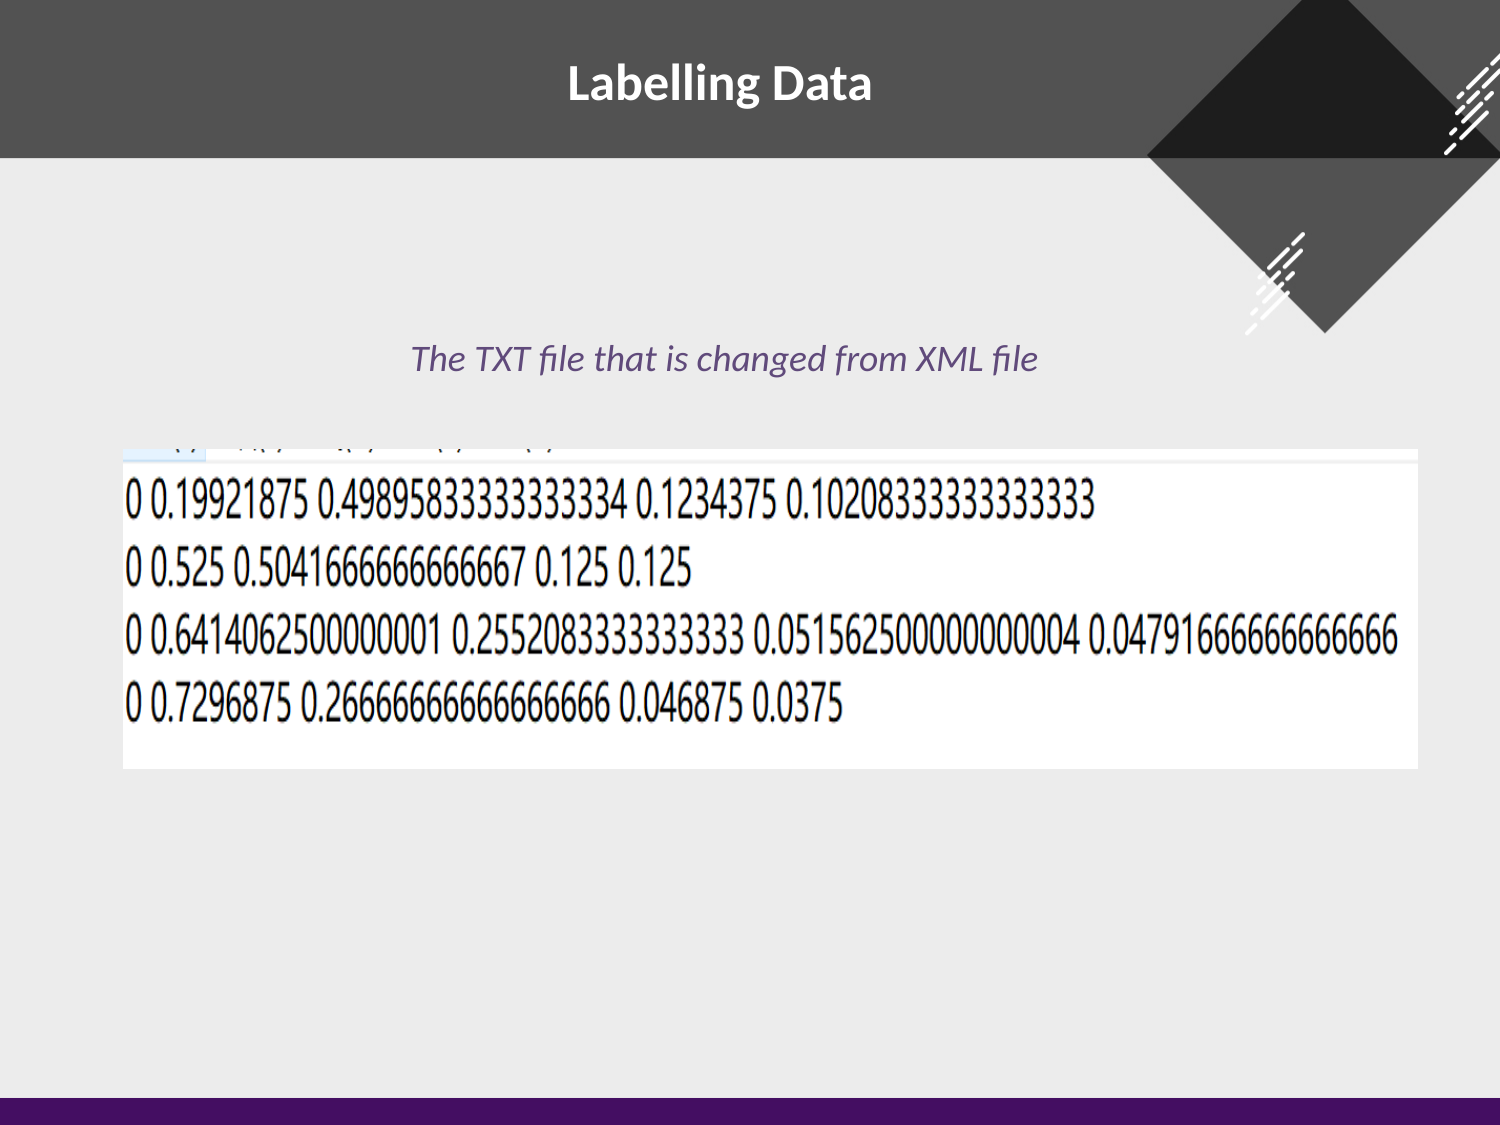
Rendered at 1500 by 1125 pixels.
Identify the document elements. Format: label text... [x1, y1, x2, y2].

text_box The TXT file that is changed from XML file [395, 326, 1341, 386]
picture [0, 0, 1500, 1125]
title Labelling Data [64, 14, 1376, 145]
